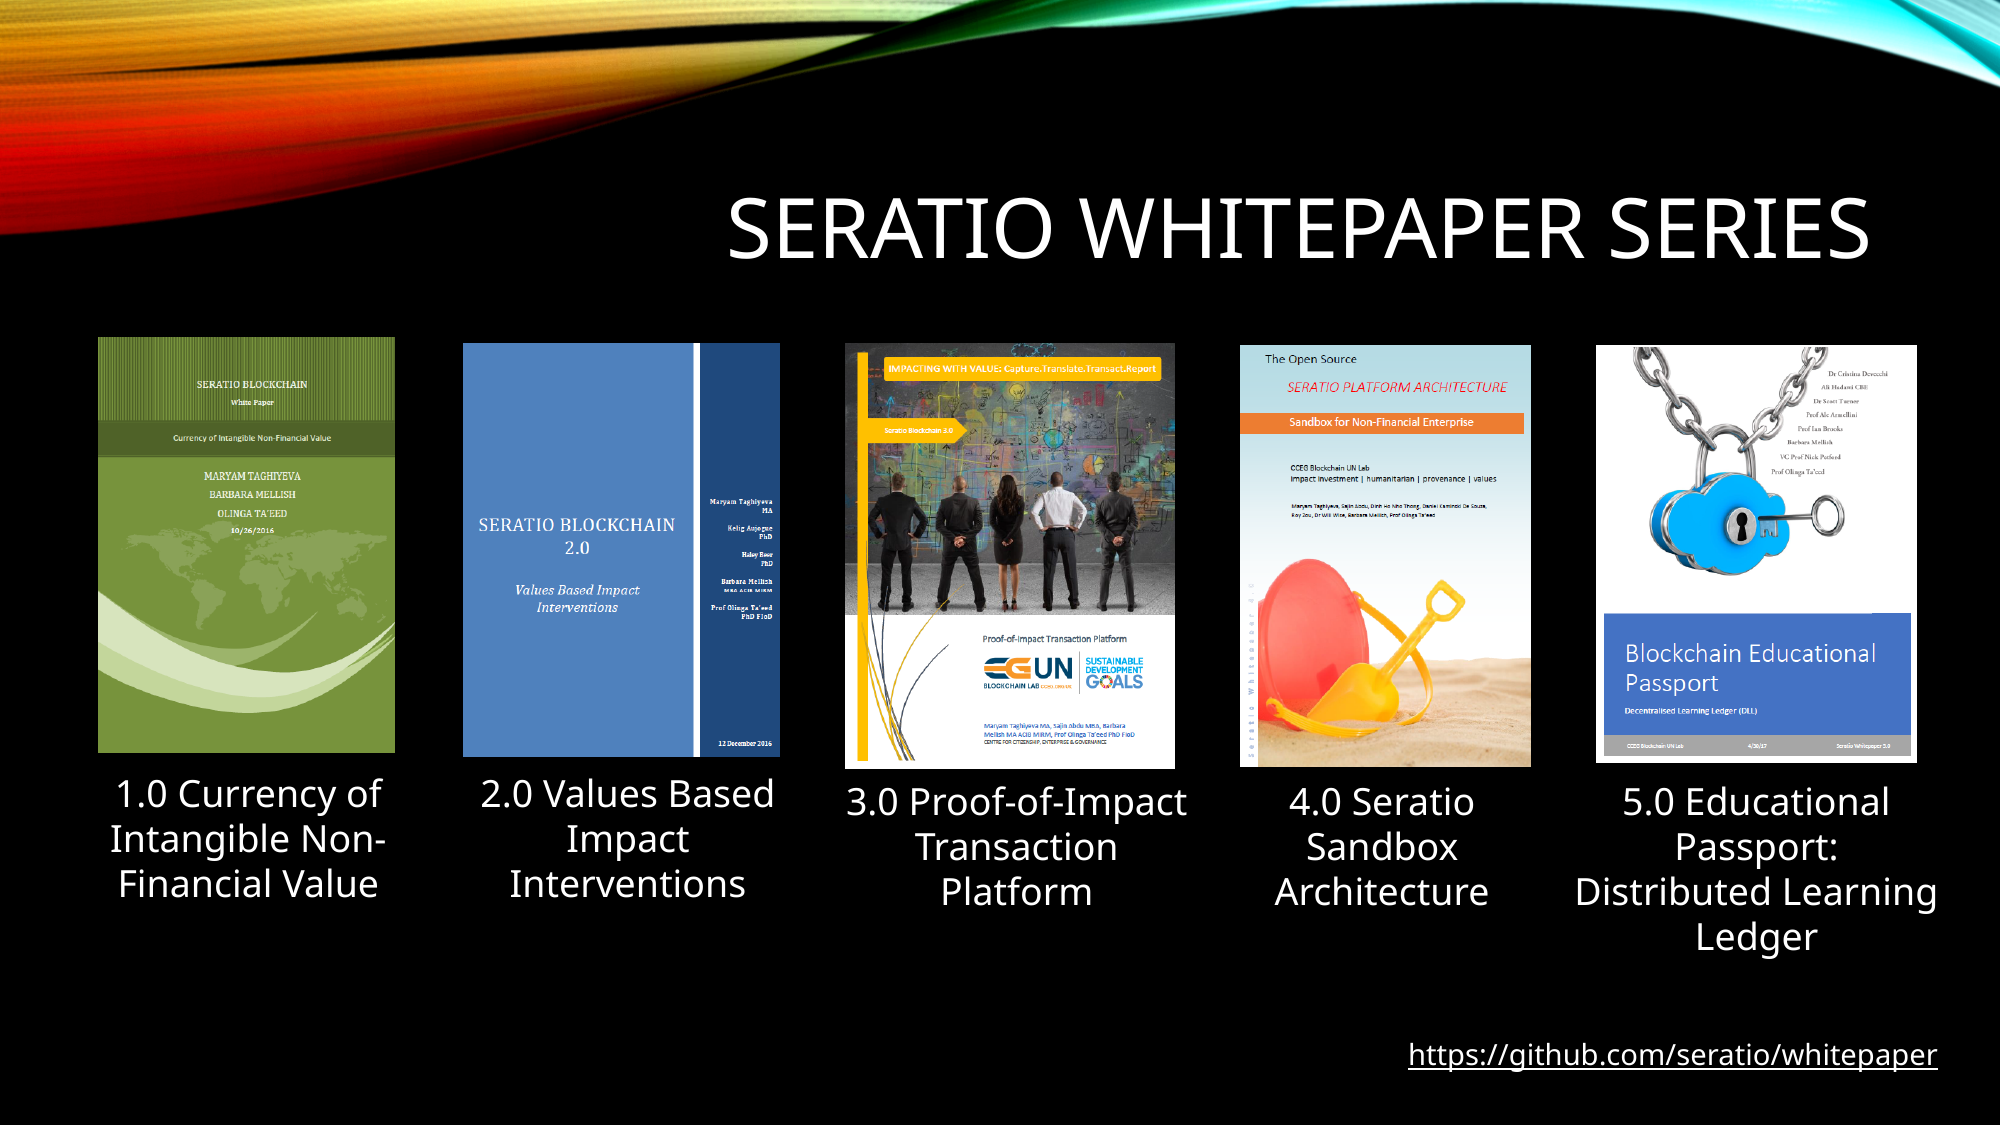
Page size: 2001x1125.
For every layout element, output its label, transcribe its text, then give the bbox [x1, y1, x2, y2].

text_box 2.0 Values Based Impact Interventions [439, 762, 817, 912]
picture [1596, 345, 1917, 763]
picture [1239, 345, 1532, 767]
picture [97, 337, 395, 753]
picture [463, 343, 780, 757]
text_box https://github.com/seratio/whitepaper [1380, 1029, 1974, 1084]
picture [844, 343, 1175, 769]
text_box 3.0 Proof-of-Impact Transaction Platform [819, 770, 1215, 921]
text_box 1.0 Currency of Intangible Non-Financial Value [60, 762, 437, 912]
text_box 5.0 Educational Passport: Distributed Learning Ledger [1557, 770, 1956, 966]
picture [0, 0, 2000, 237]
text_box 4.0 Seratio Sandbox Architecture [1217, 770, 1548, 921]
title Seratio Whitepaper series [474, 125, 1888, 338]
